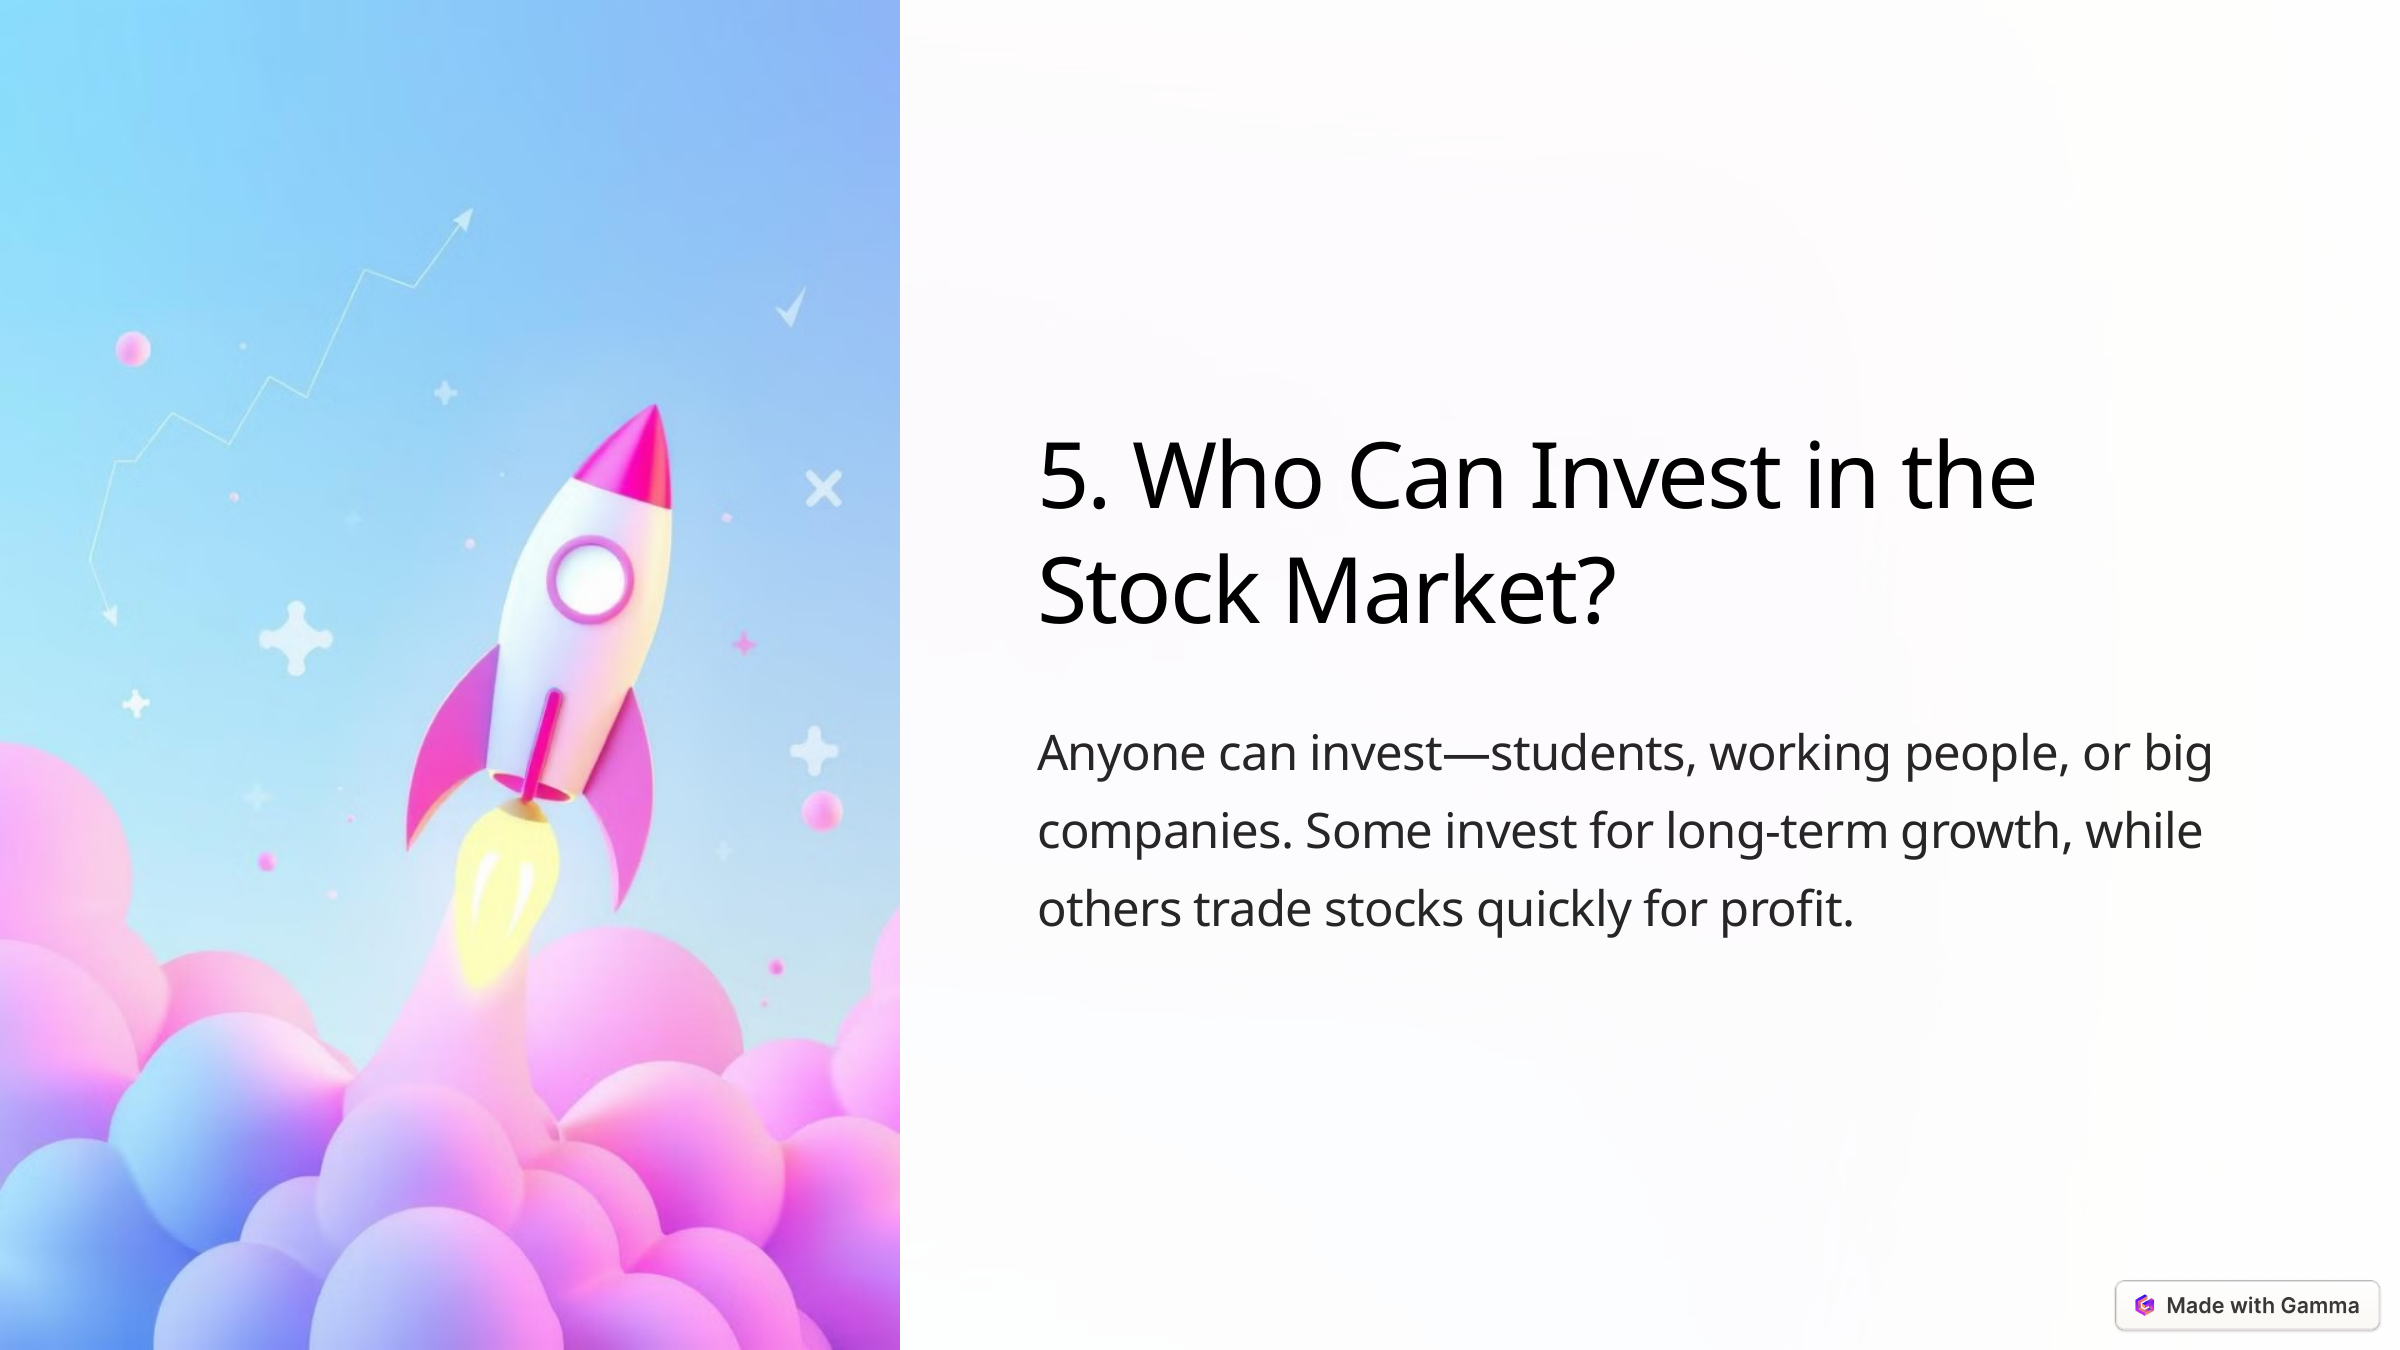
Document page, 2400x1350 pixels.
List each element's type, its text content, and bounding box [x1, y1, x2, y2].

picture [2106, 1271, 2389, 1339]
text_box 5. Who Can Invest in the Stock Market? [1037, 412, 2263, 644]
picture [0, 0, 900, 1350]
text_box Anyone can invest—students, working people, or big companies. Some invest for long-term growth, while others trade stocks quickly for profit. [1037, 702, 2263, 938]
